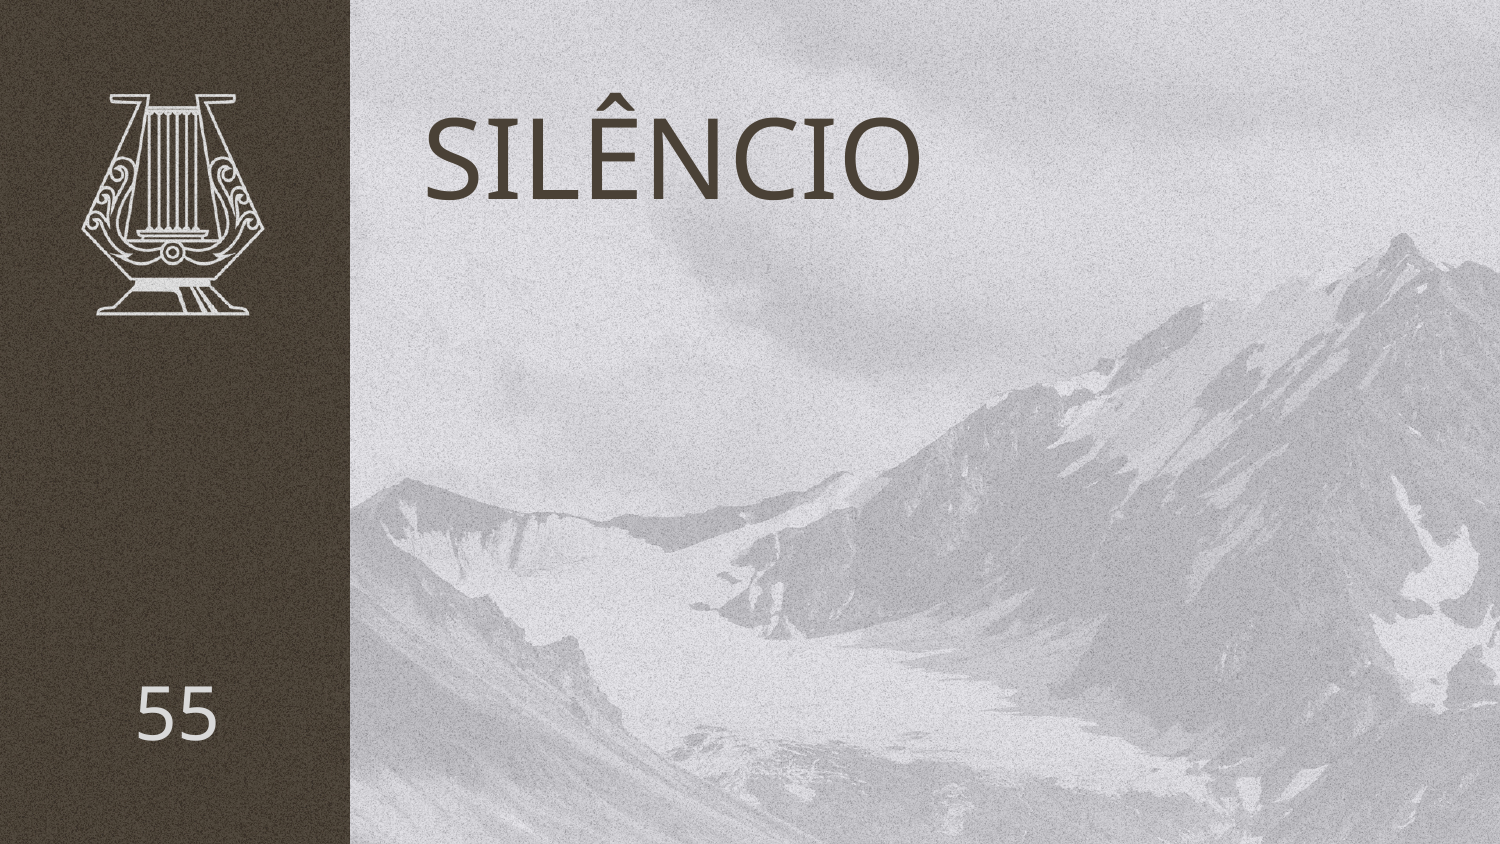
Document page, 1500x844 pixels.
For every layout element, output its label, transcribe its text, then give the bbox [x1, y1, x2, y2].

list 55 [76, 658, 278, 765]
picture [0, 0, 1500, 844]
title SILÊNCIO [407, 79, 1447, 777]
